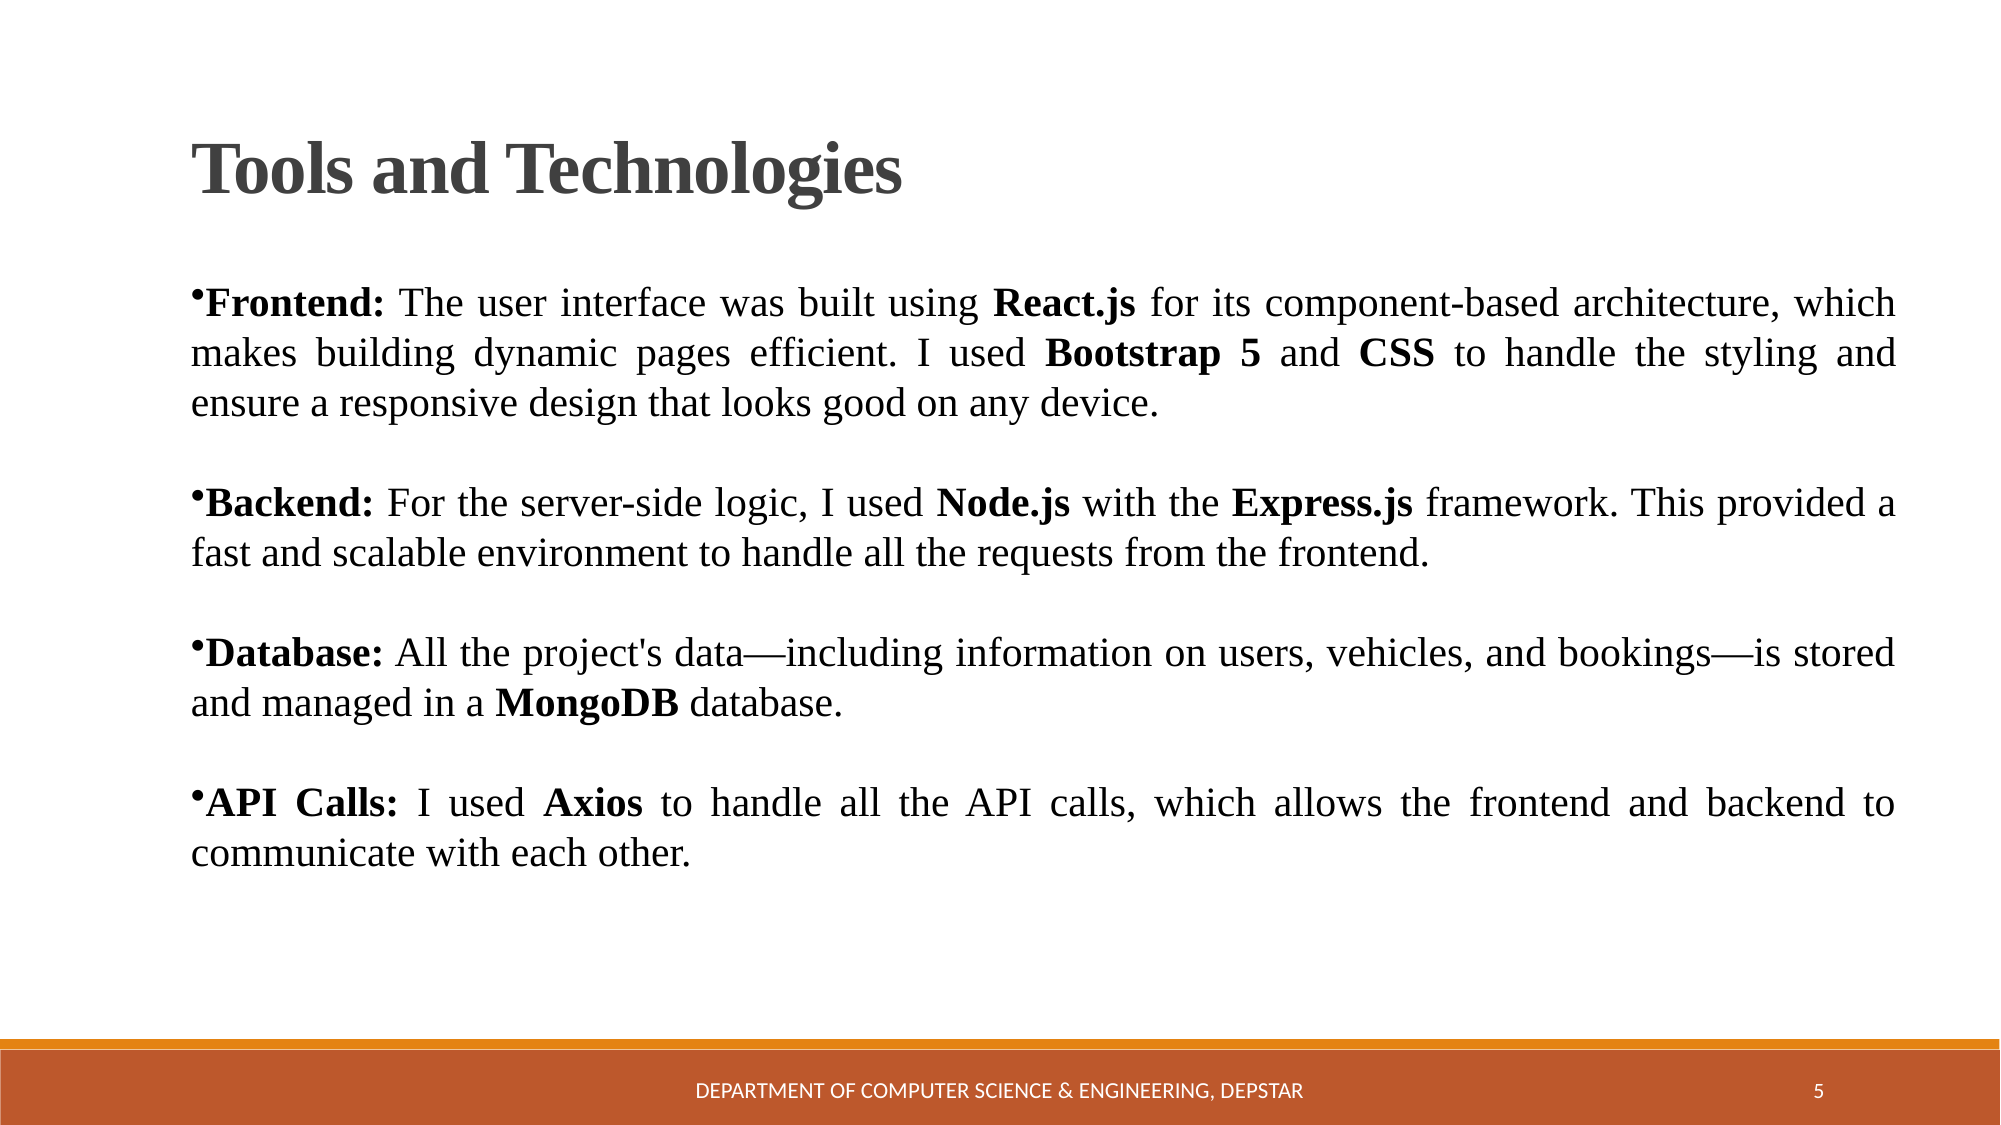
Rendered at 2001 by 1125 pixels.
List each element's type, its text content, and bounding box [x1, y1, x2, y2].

slide_number 5 [1624, 1059, 1840, 1120]
text_box Frontend: The user interface was built using React.js for its component-based architecture, which makes building dynamic pages efficient. I used Bootstrap 5 and CSS to handle the styling and ensure a responsive design that looks good on any device. Backend: For the server-side logic, I used Node.js with the Express.js framework. This provided a fast and scalable environment to handle all the requests from the frontend. Database: All the project's data—including information on users, vehicles, and bookings—is stored and managed in a MongoDB database. API Calls: I used Axios to handle all the API calls, which allows the frontend and backend to communicate with each other. [176, 267, 1912, 883]
title Tools and Technologies [176, 116, 1827, 217]
footer Department of Computer Science & Engineering, DEPSTAR [604, 1059, 1396, 1120]
